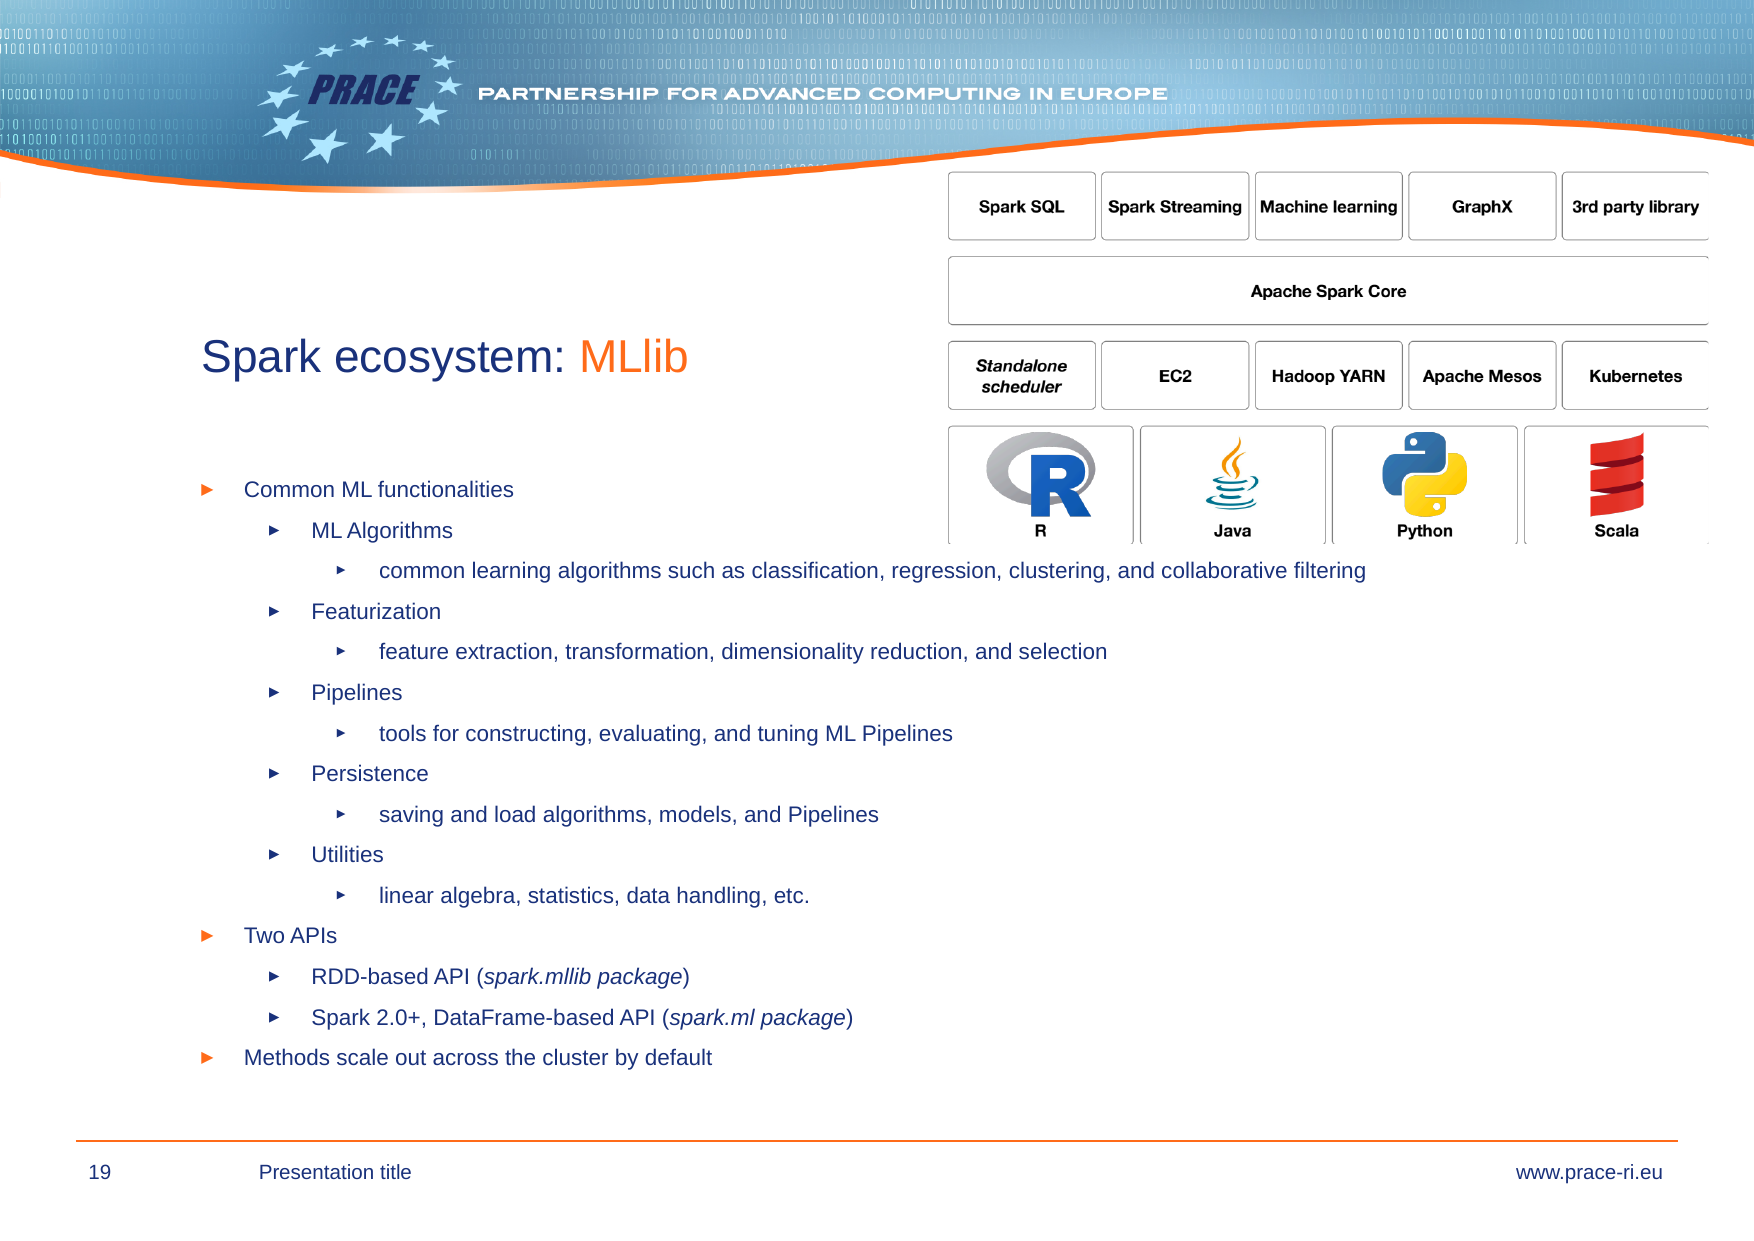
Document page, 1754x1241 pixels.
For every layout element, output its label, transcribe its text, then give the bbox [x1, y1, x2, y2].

picture [0, 0, 1754, 544]
title Spark ecosystem: MLlib [186, 250, 942, 398]
list Common ML functionalities ML Algorithms common learning algorithms such as classification, regression, clustering, and collaborative filtering Featurization feature extraction, transformation, dimensionality reduction, and selection Pipelines tools for constructing, evaluating, and tuning ML Pipelines Persistence saving and load algorithms, models, and Pipelines Utilities linear algebra, statistics, data handling, etc. Two APIs RDD-based API (spark.mllib package) Spark 2.0+, DataFrame-based API (spark.ml package) Methods scale out across the cluster by default [186, 446, 1582, 1089]
